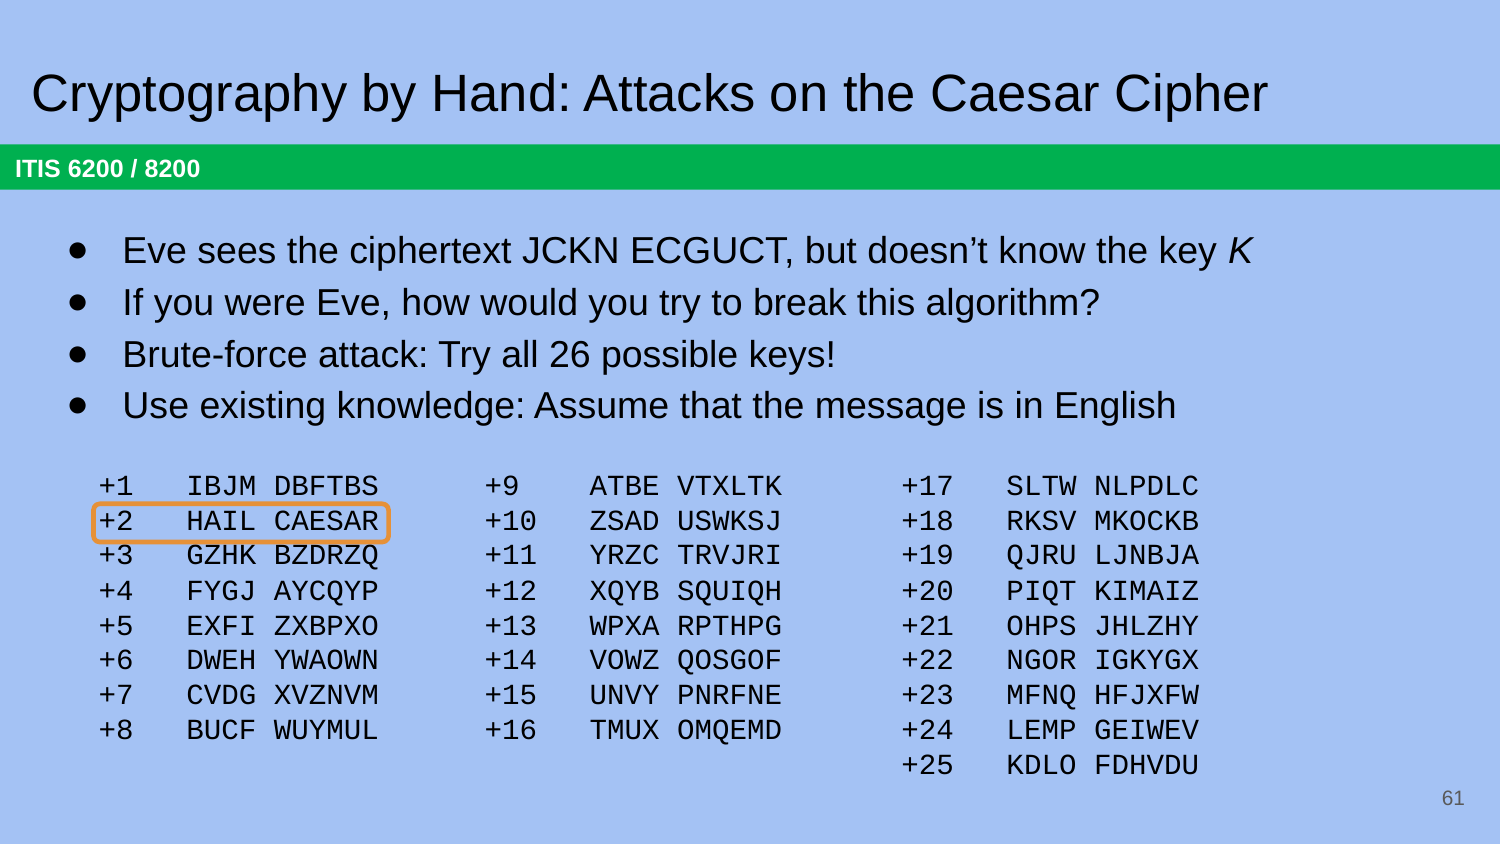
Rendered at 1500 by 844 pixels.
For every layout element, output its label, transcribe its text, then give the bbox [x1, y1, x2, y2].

title Cryptography by Hand: Attacks on the Caesar Cipher [16, 44, 1415, 139]
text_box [83, 450, 1379, 800]
slide_number 61 [1389, 764, 1480, 830]
list Eve sees the ciphertext JCKN ECGUCT, but doesn’t know the key K If you were Eve, how would you try to break this algorithm? Brute-force attack: Try all 26 possible keys! Use existing knowledge: Assume that the message is in English [32, 204, 1431, 710]
